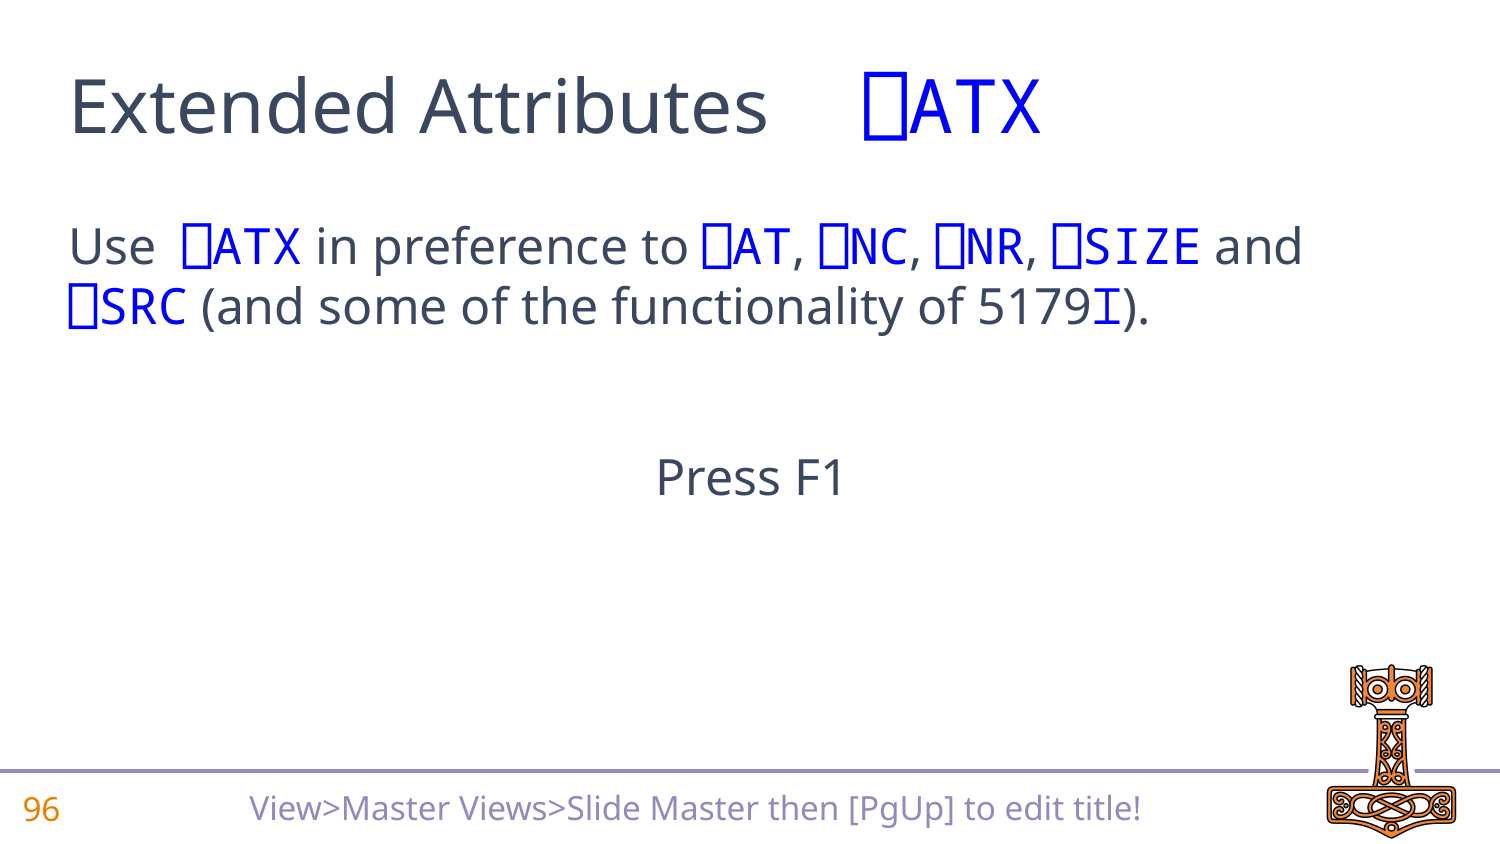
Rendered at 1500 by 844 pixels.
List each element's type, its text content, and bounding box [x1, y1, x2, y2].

title Extended Attributes ⎕ATX [53, 43, 1203, 157]
picture [1320, 655, 1461, 844]
list Use ⎕ATX in preference to ⎕AT, ⎕NC, ⎕NR, ⎕SIZE and ⎕SRC (and some of the functionality of 5179⌶). Press F1 [53, 207, 1453, 740]
